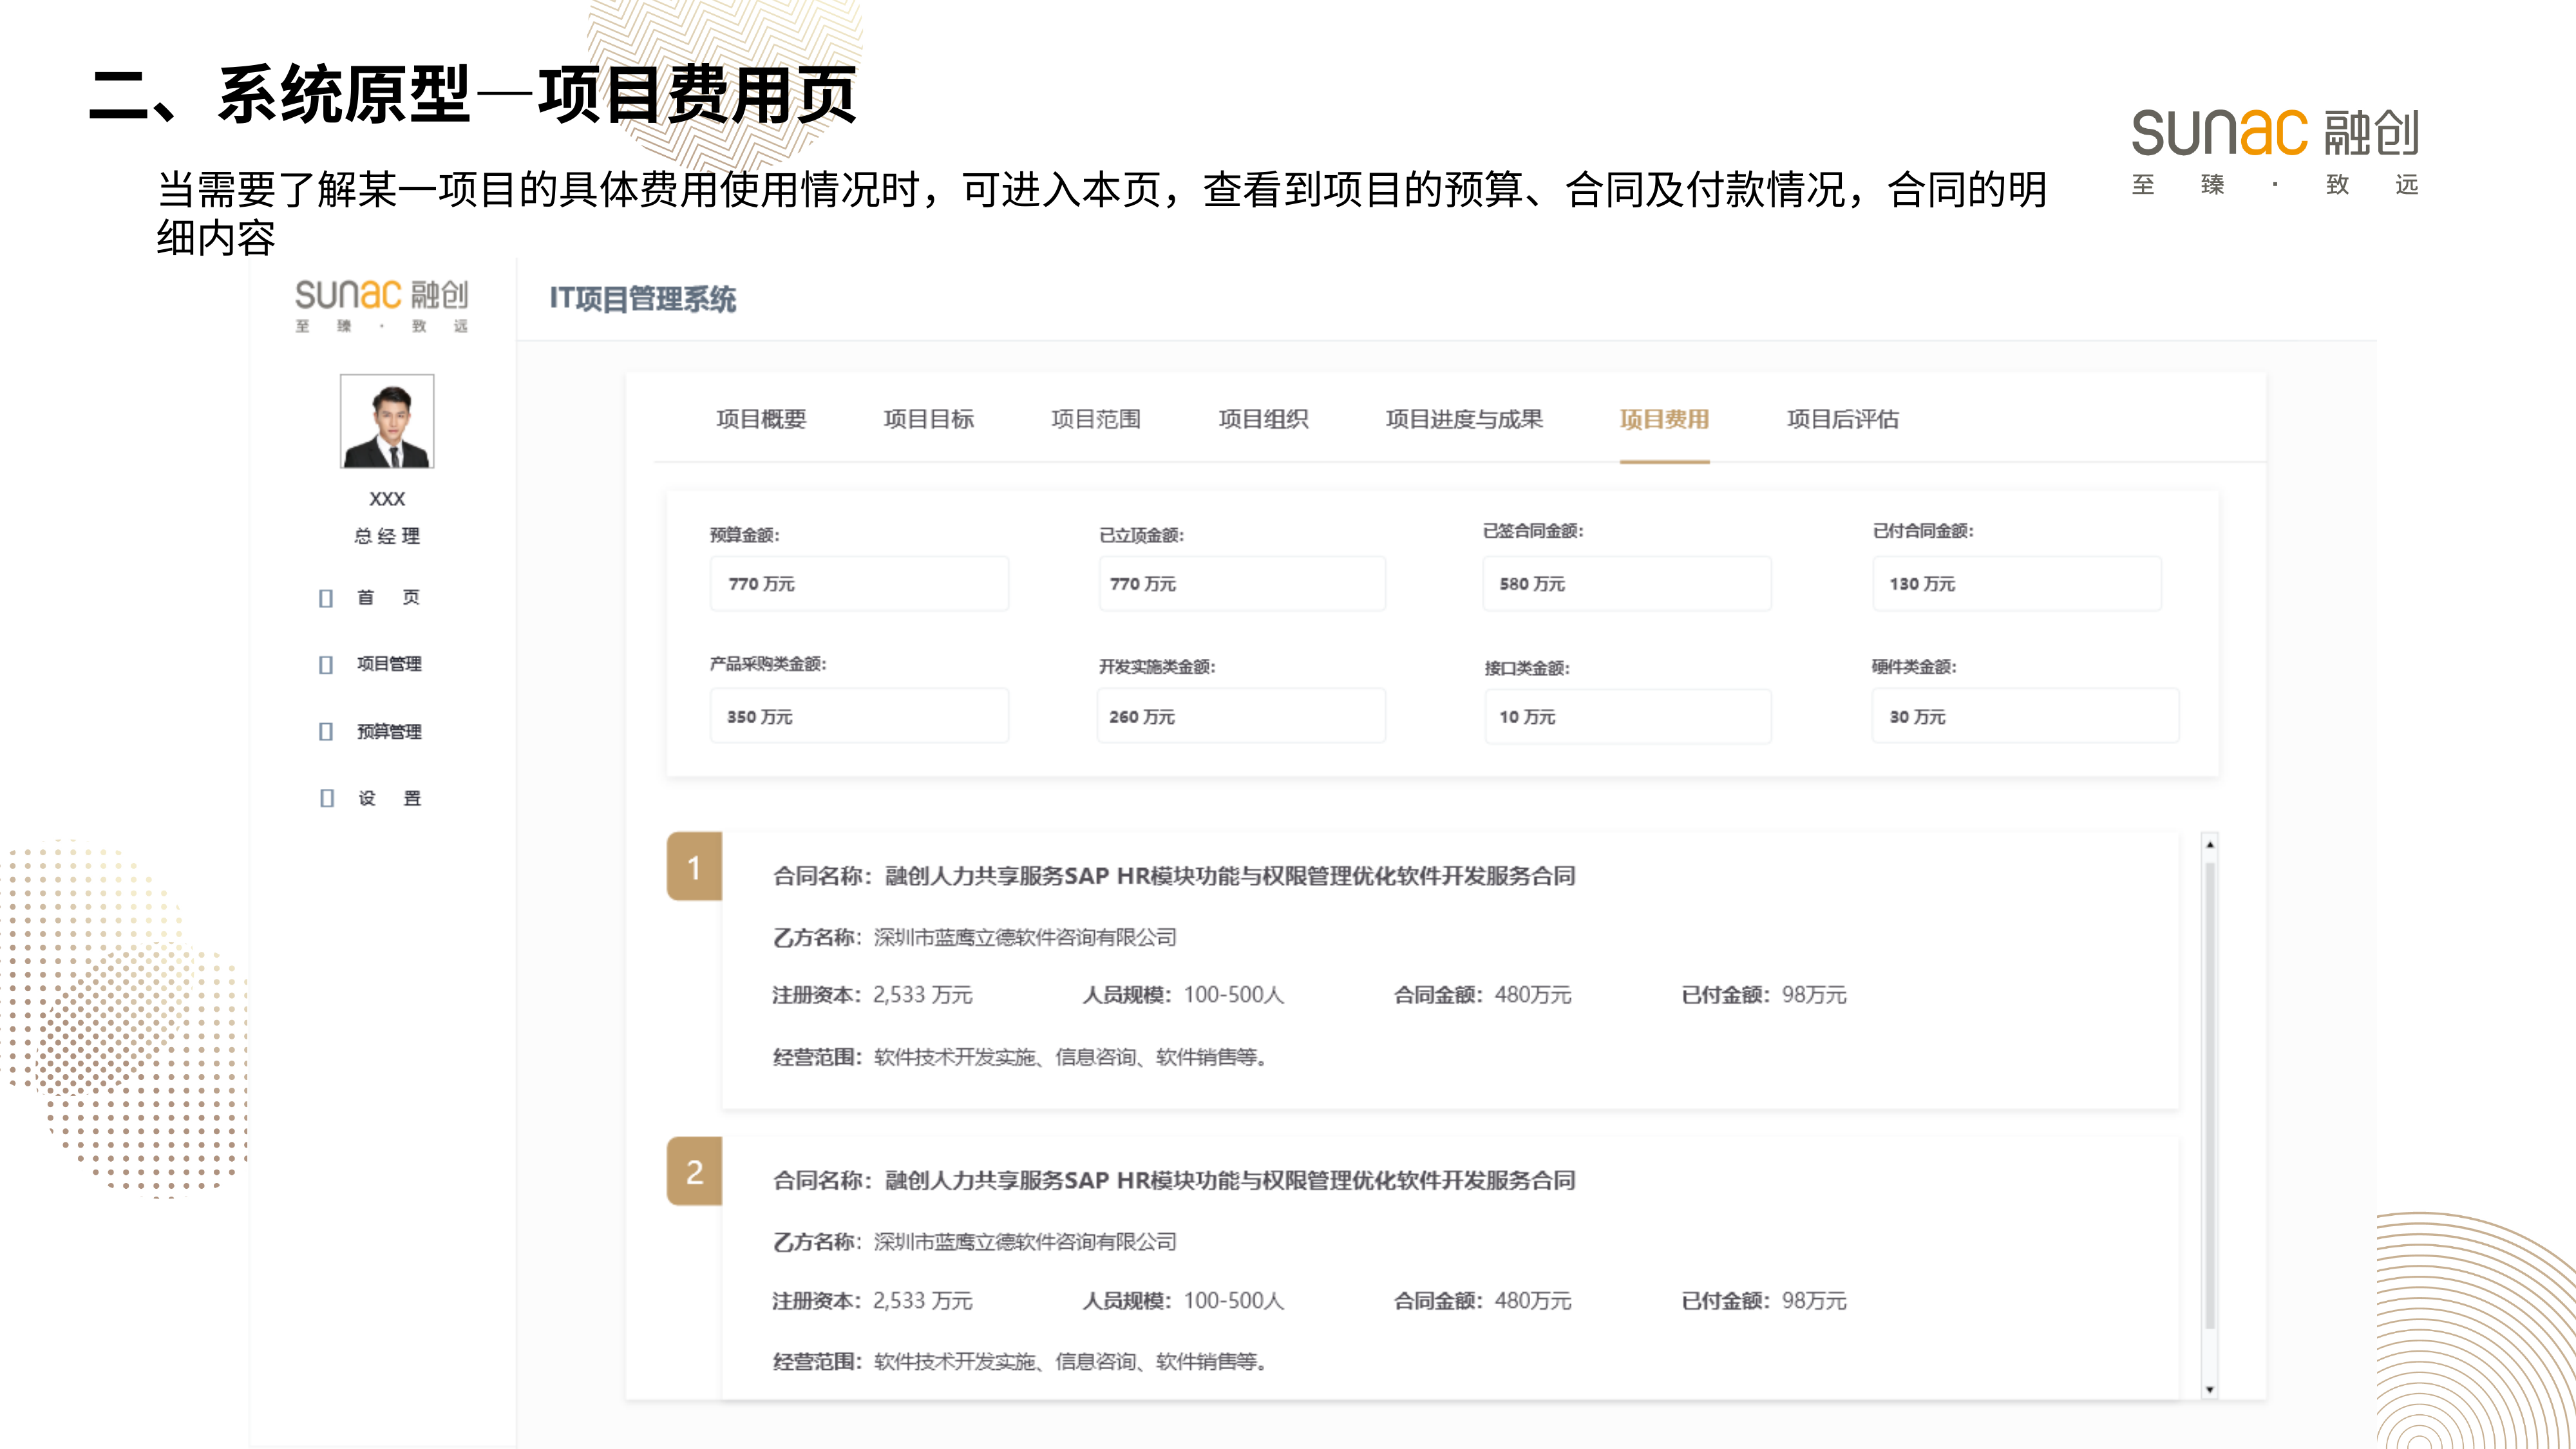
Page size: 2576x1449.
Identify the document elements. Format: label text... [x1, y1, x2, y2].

text_box 当需要了解某一项目的具体费用使用情况时，可进入本页，查看到项目的预算、合同及付款情况，合同的明细内容 [151, 158, 2066, 267]
picture [0, 0, 2576, 1449]
text_box 二、系统原型—项目费用页 [80, 48, 2066, 137]
